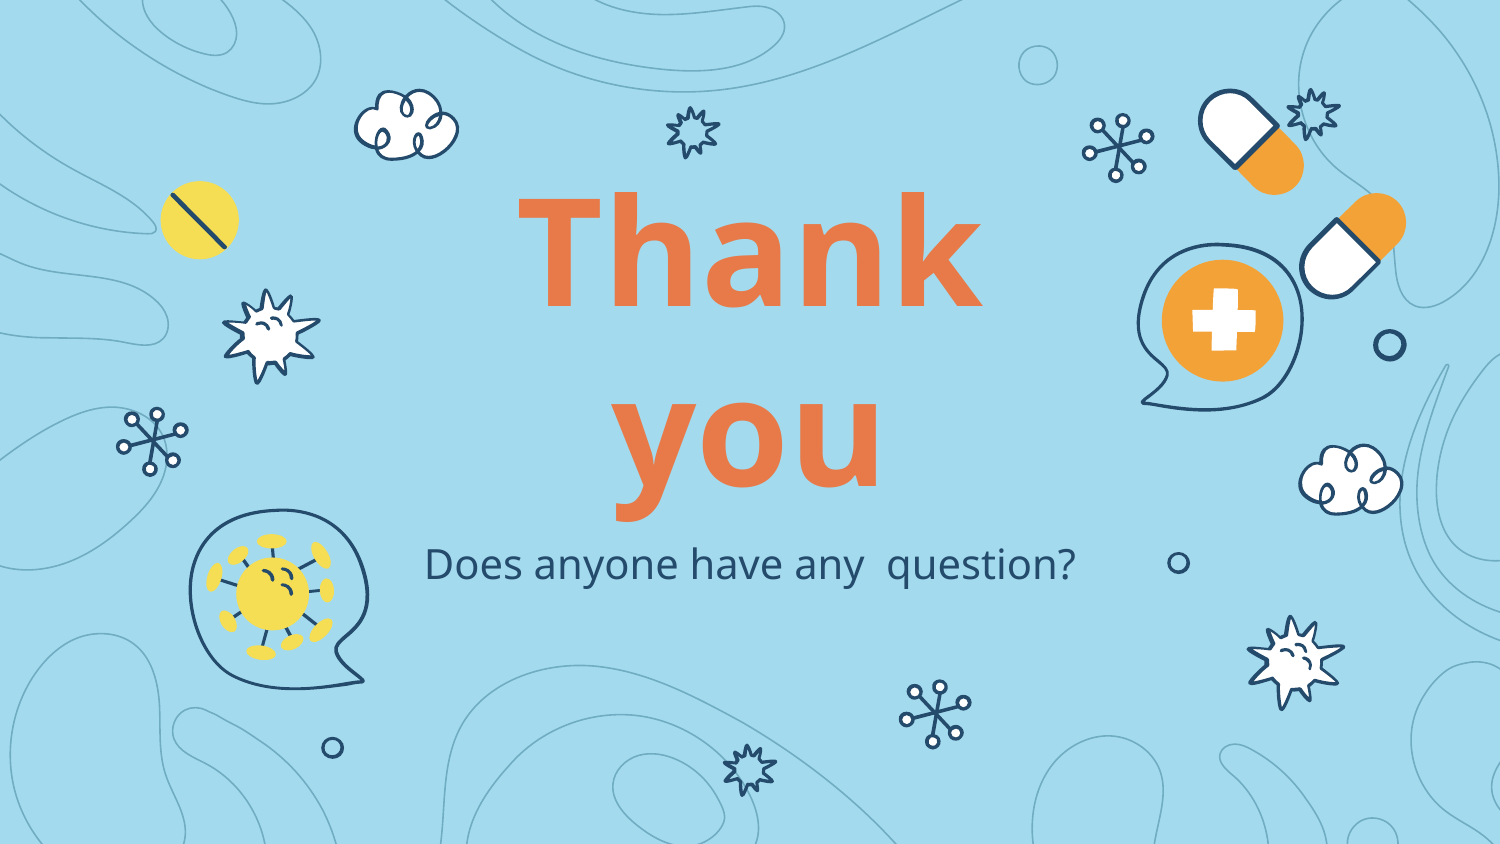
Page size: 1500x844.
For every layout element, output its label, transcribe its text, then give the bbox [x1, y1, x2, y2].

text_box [1194, 88, 1410, 362]
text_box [115, 406, 189, 478]
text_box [898, 679, 972, 750]
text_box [181, 508, 379, 691]
text_box [321, 736, 345, 759]
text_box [160, 180, 240, 260]
subtitle Does anyone have any question? [397, 522, 1103, 648]
title Thank you [397, 196, 1103, 478]
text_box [1291, 443, 1412, 516]
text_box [1245, 614, 1346, 712]
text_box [346, 88, 468, 162]
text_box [1127, 242, 1311, 412]
text_box [1167, 551, 1191, 575]
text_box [221, 288, 322, 386]
text_box [666, 106, 720, 159]
text_box [723, 744, 777, 797]
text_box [1081, 112, 1155, 184]
